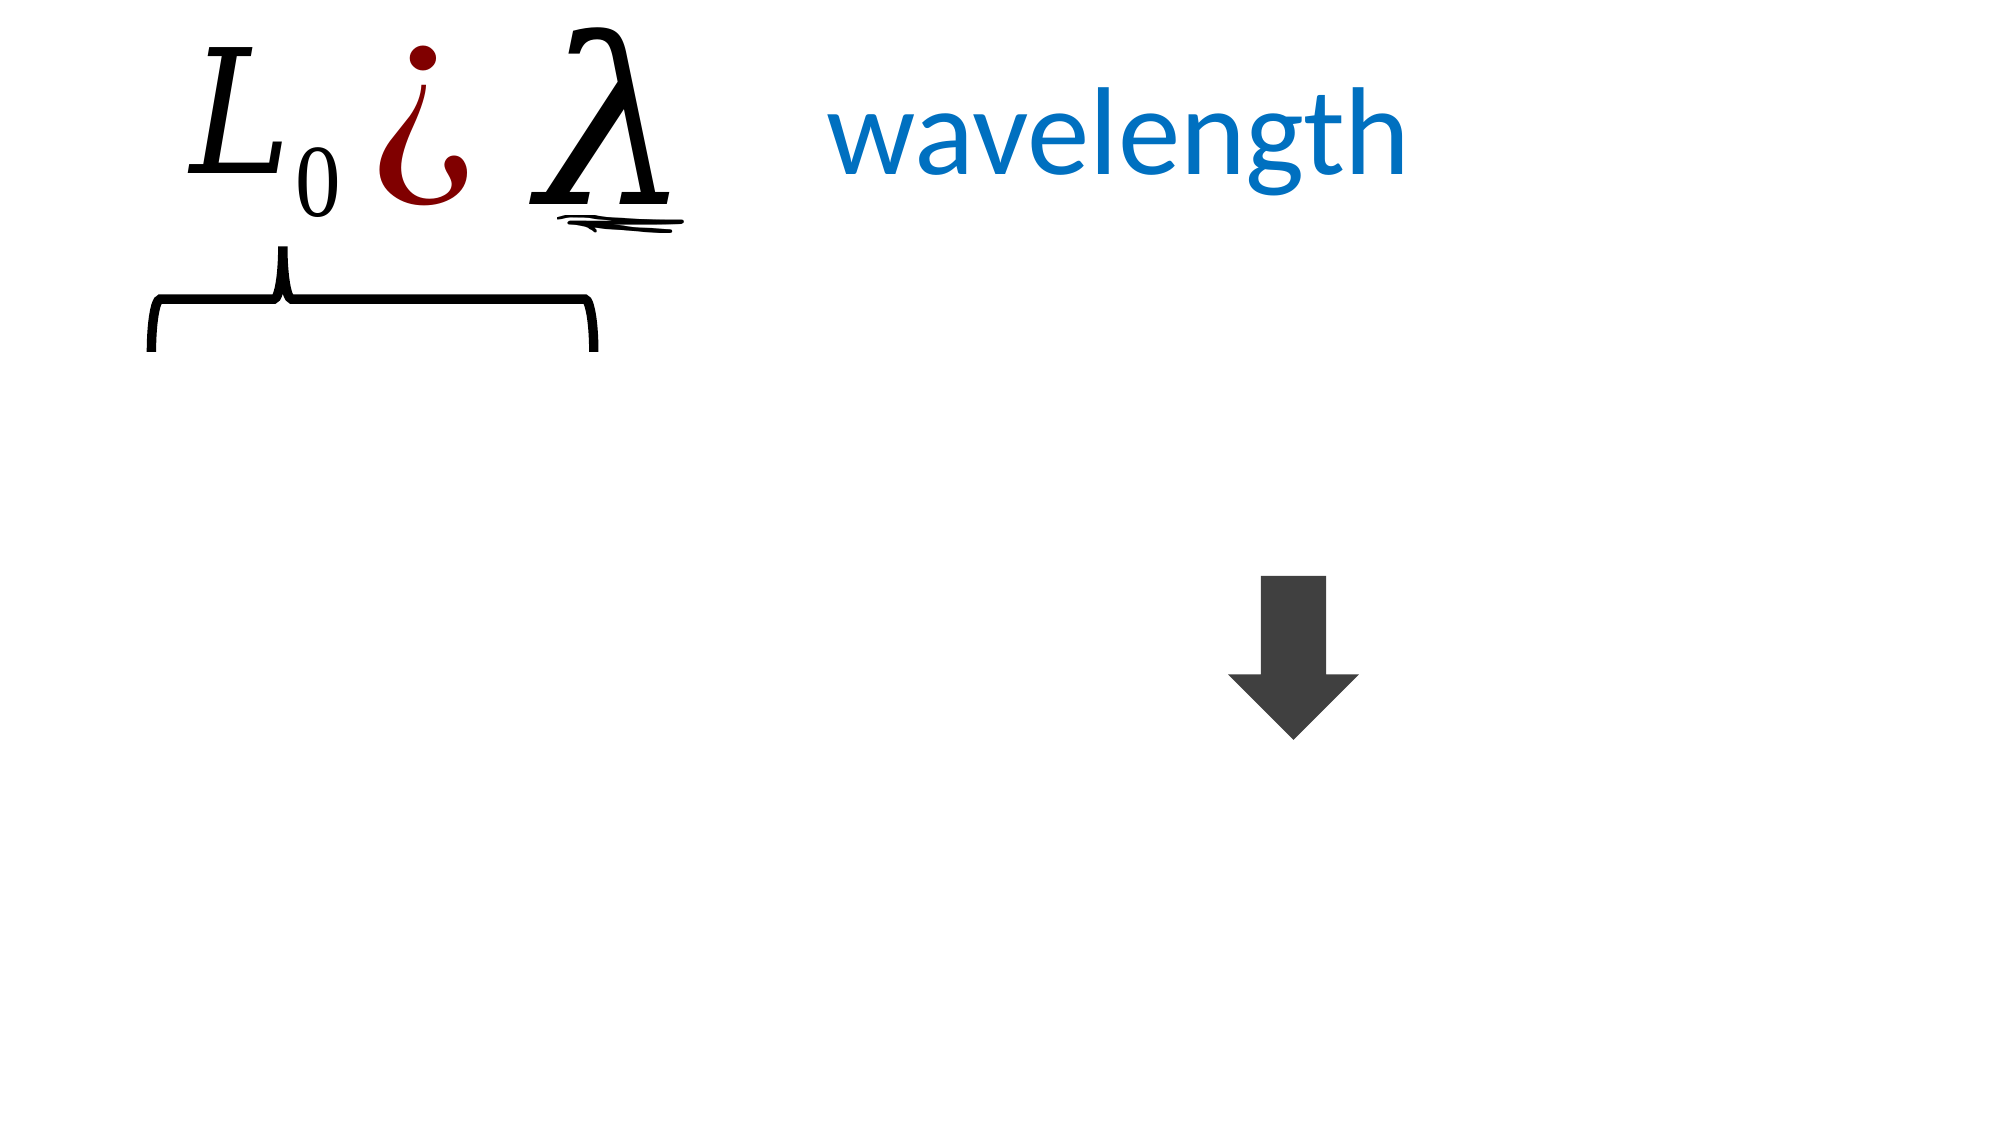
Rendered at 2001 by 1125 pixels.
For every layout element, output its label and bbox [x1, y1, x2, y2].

text_box [39, 21, 923, 737]
text_box [1225, 574, 1362, 742]
